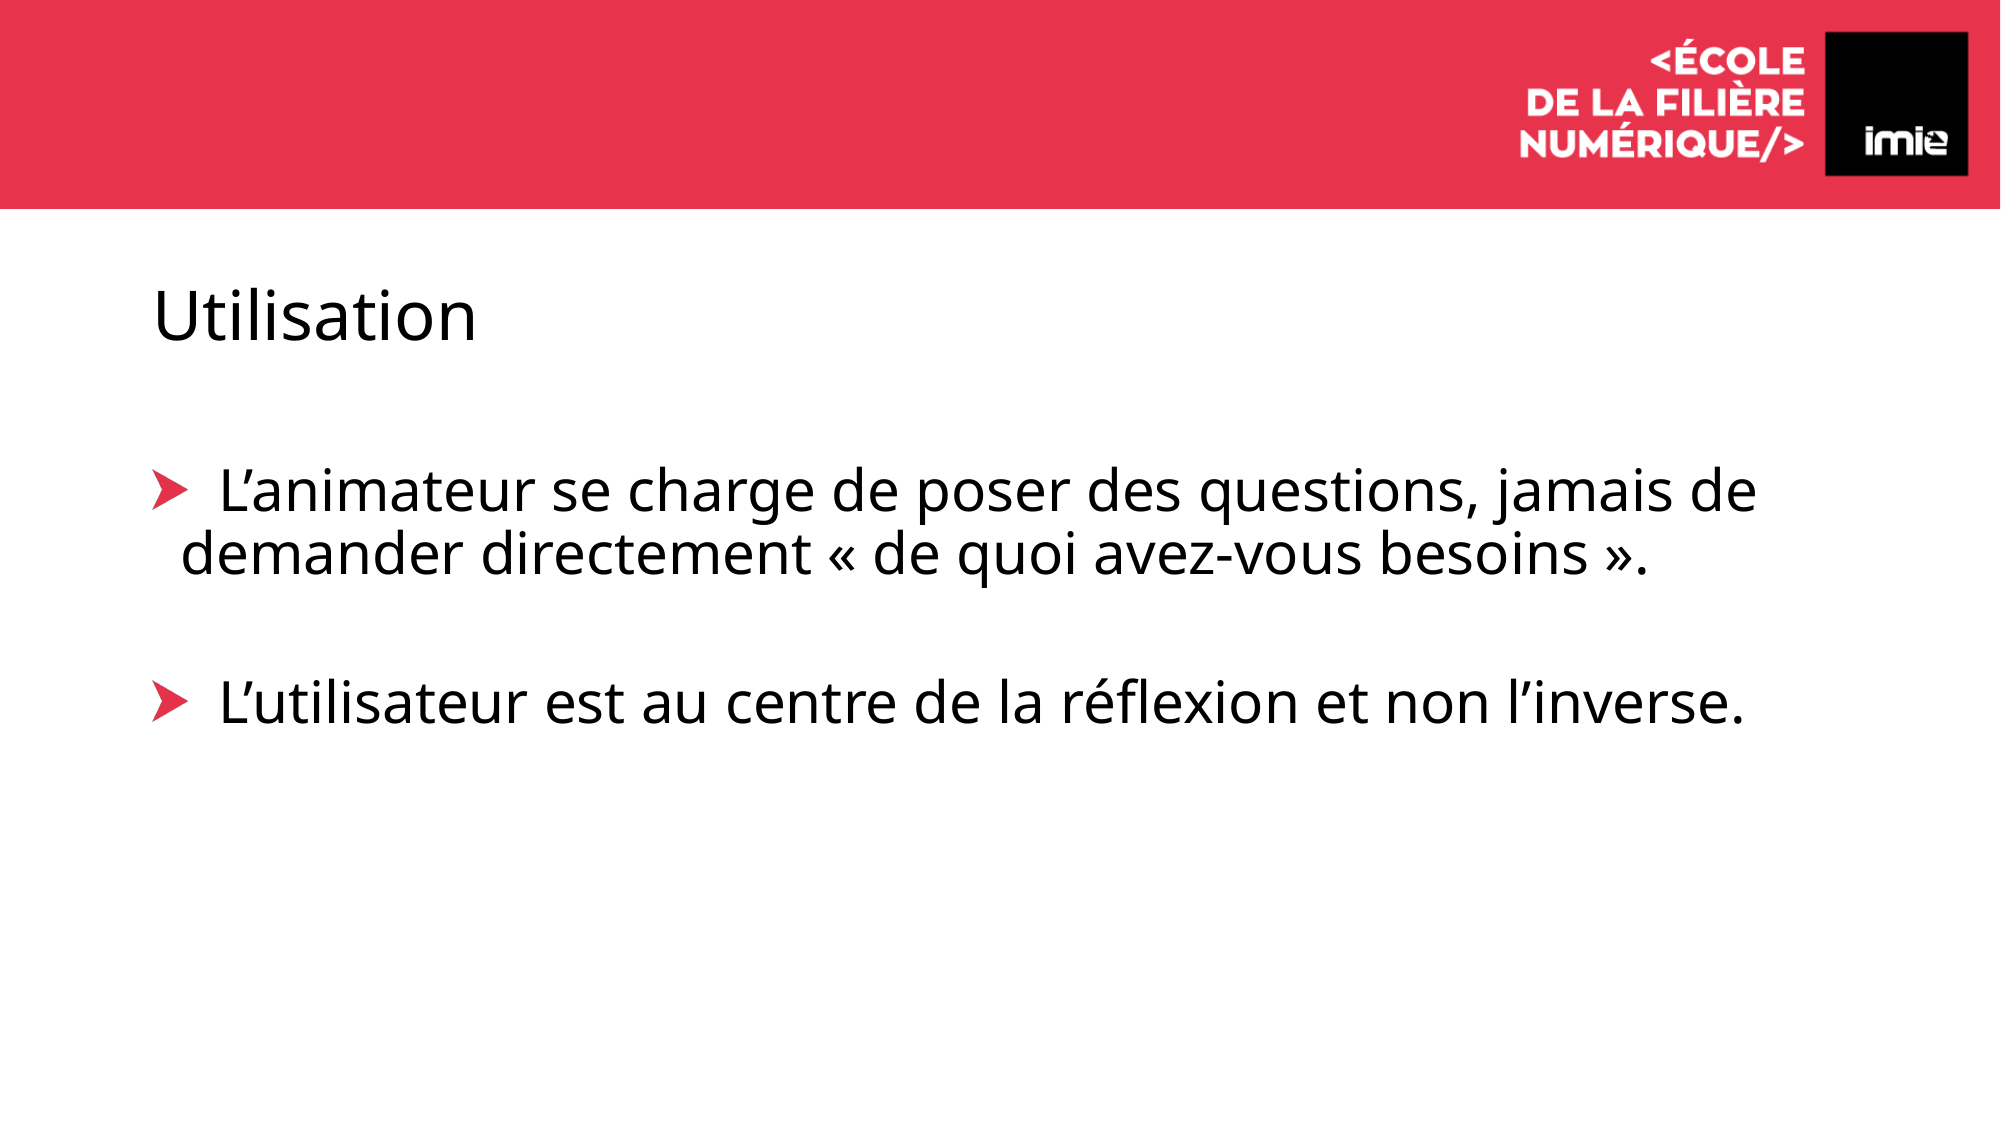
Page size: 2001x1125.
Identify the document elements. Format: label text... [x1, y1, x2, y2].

picture [0, 0, 2001, 209]
picture [152, 680, 188, 722]
list L’animateur se charge de poser des questions, jamais de demander directement « de quoi avez-vous besoins ». L’utilisateur est au centre de la réflexion et non l’inverse. [137, 454, 1863, 1014]
title Utilisation [137, 237, 1863, 363]
picture [152, 469, 188, 510]
